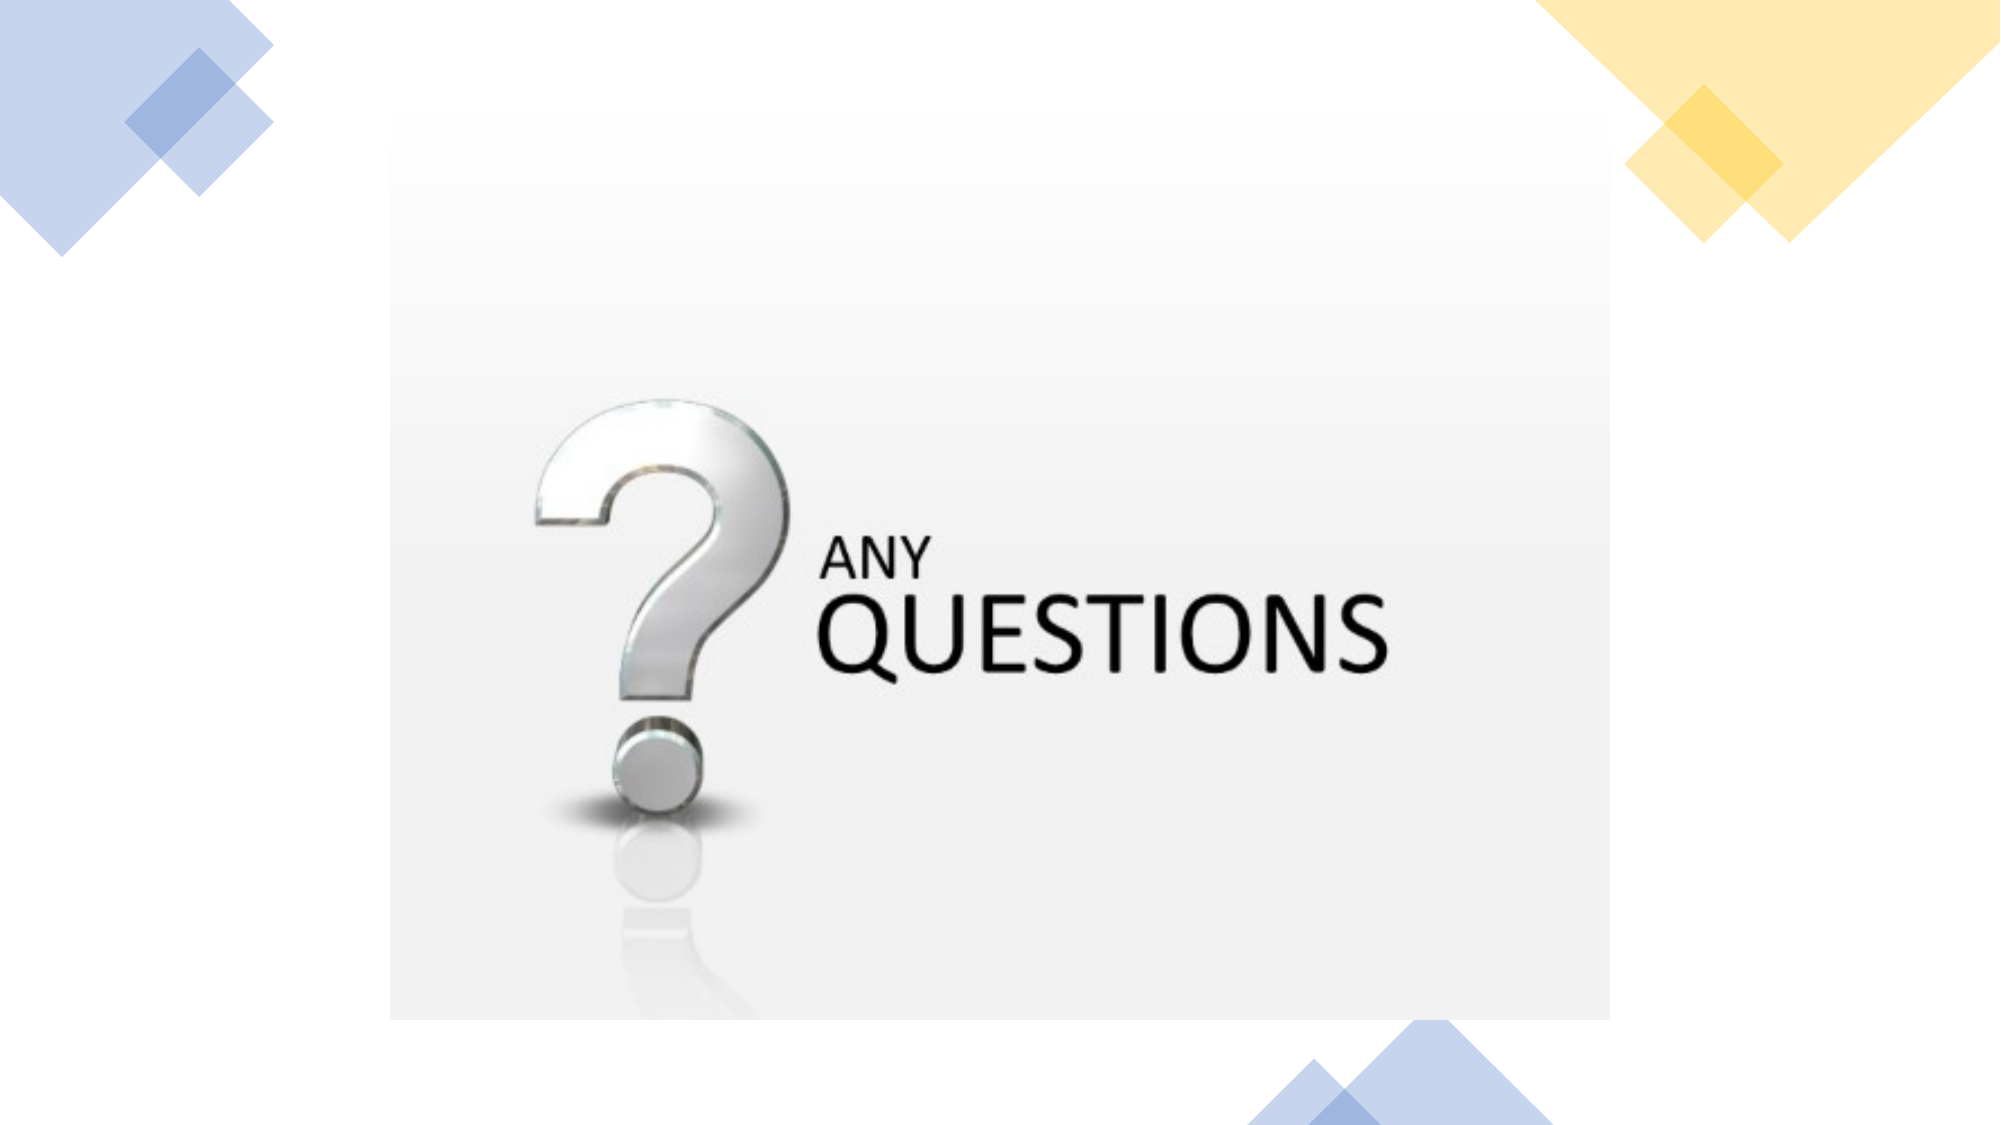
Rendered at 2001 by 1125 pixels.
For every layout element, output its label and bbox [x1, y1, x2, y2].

picture [390, 105, 1610, 1020]
text_box [1245, 1057, 1383, 1125]
text_box [0, 0, 2000, 1125]
text_box [1533, 0, 2000, 245]
text_box [1345, 1020, 1556, 1125]
text_box [0, 0, 276, 259]
text_box [1622, 124, 1746, 245]
text_box [122, 45, 276, 199]
